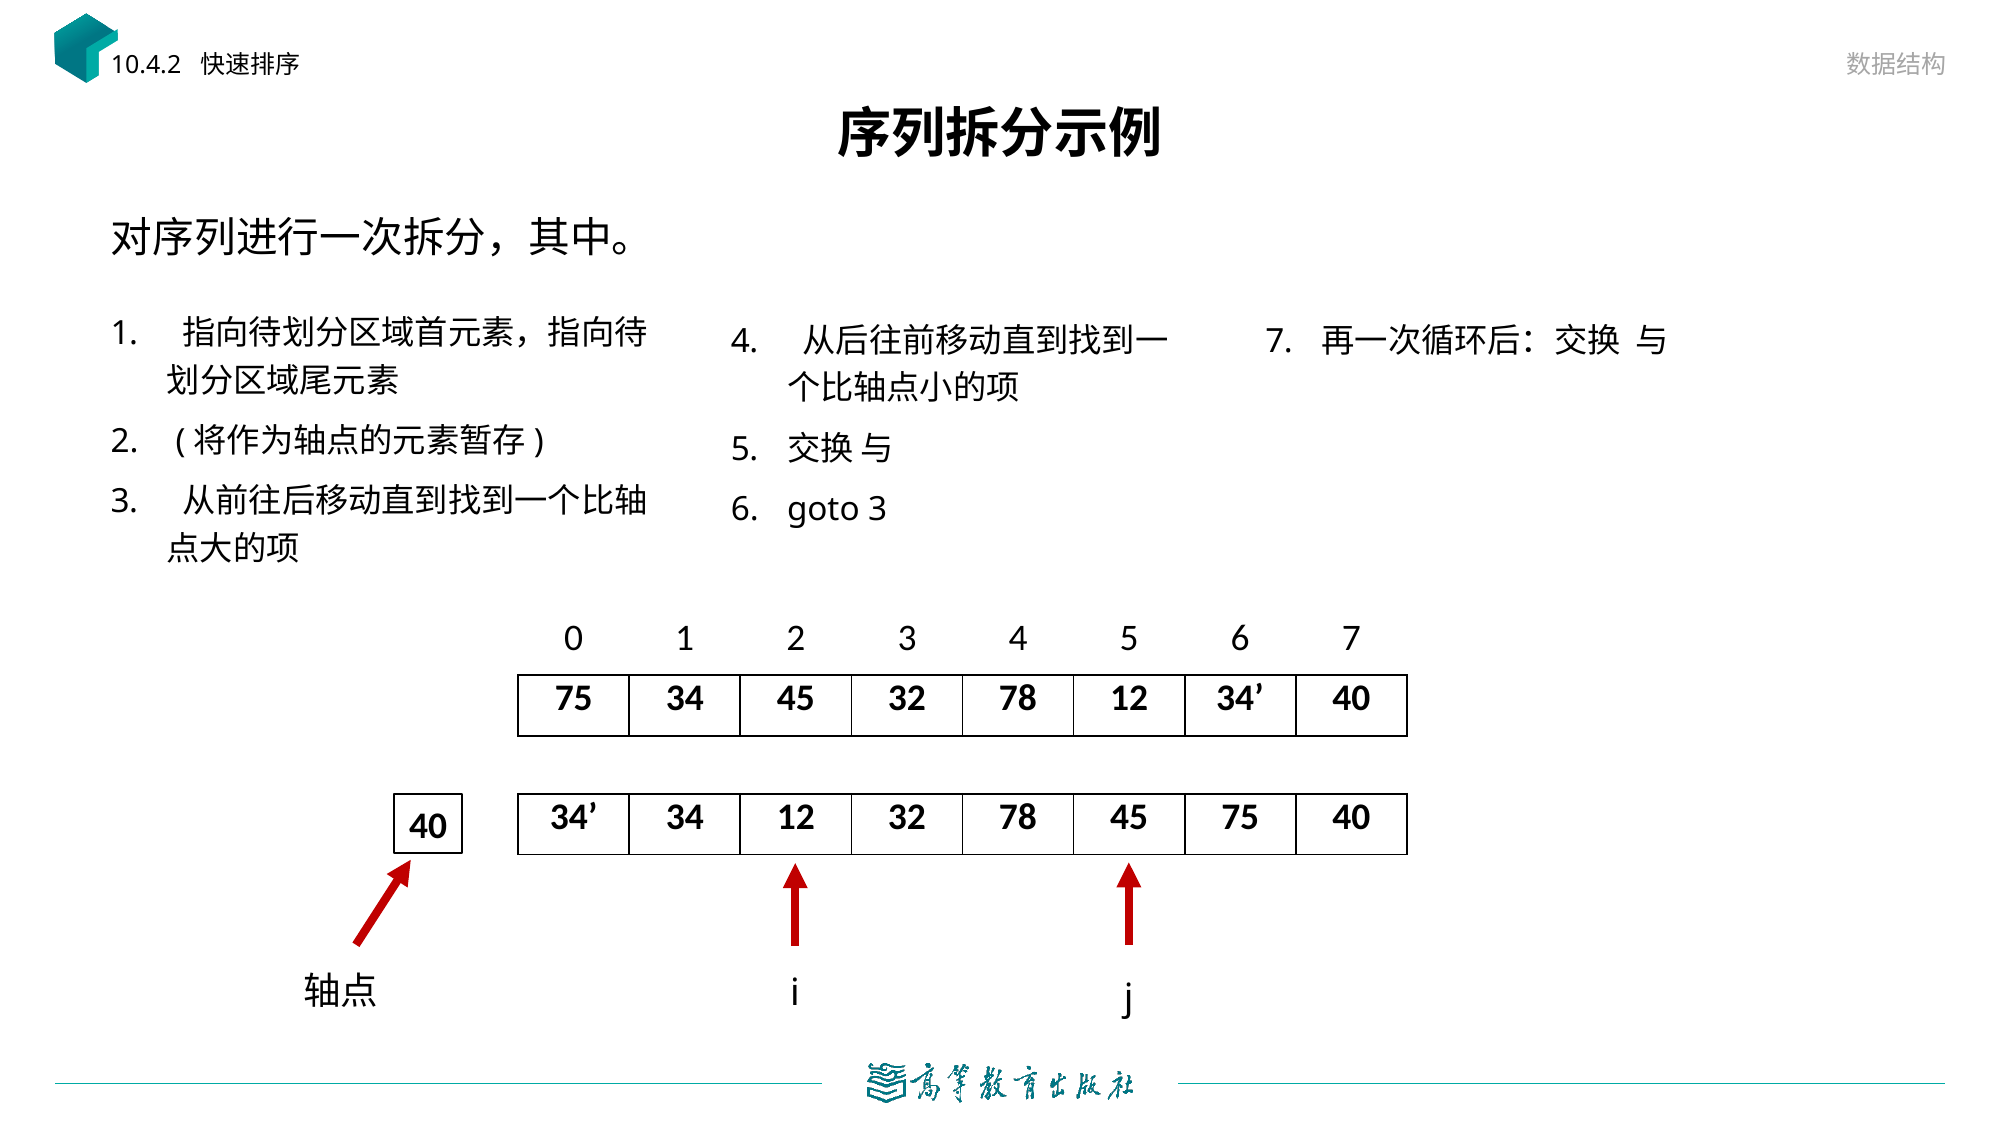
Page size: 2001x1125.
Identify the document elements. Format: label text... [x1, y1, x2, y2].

table_header 12 [741, 795, 851, 854]
table_header 2 [740, 614, 851, 674]
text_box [1108, 862, 1149, 1027]
table_header 45 [1074, 795, 1184, 854]
picture [867, 1063, 1133, 1103]
table_header 34’ [519, 795, 628, 854]
text_box 轴点 [288, 959, 394, 1020]
table_header 32 [852, 795, 962, 854]
table_header 3 [851, 614, 962, 674]
subtitle 10.4.2 快速排序 [95, 44, 894, 99]
table_cell 75 [519, 676, 628, 735]
table_header 34 [630, 795, 739, 854]
table_cell 45 [741, 676, 851, 735]
table_cell 34’ [1186, 676, 1295, 735]
table_header 4 [962, 614, 1074, 674]
text_box 40 [394, 793, 463, 854]
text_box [775, 863, 816, 1022]
table_cell 40 [1297, 676, 1406, 735]
table_header 7 [1296, 614, 1407, 674]
table_cell 32 [852, 676, 962, 735]
table_cell 34 [630, 676, 739, 735]
table_header 6 [1185, 614, 1296, 674]
table_cell 78 [963, 676, 1073, 735]
table_cell 12 [1074, 676, 1184, 735]
table_header 40 [1297, 795, 1406, 854]
table_header 0 [518, 614, 629, 674]
list 数据结构 [1115, 32, 1962, 86]
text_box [355, 859, 411, 945]
title 序列拆分示例 [137, 92, 1863, 178]
table_header 5 [1074, 614, 1185, 674]
table_header 1 [629, 614, 740, 674]
table_header 75 [1186, 795, 1295, 854]
table_header 78 [963, 795, 1073, 854]
